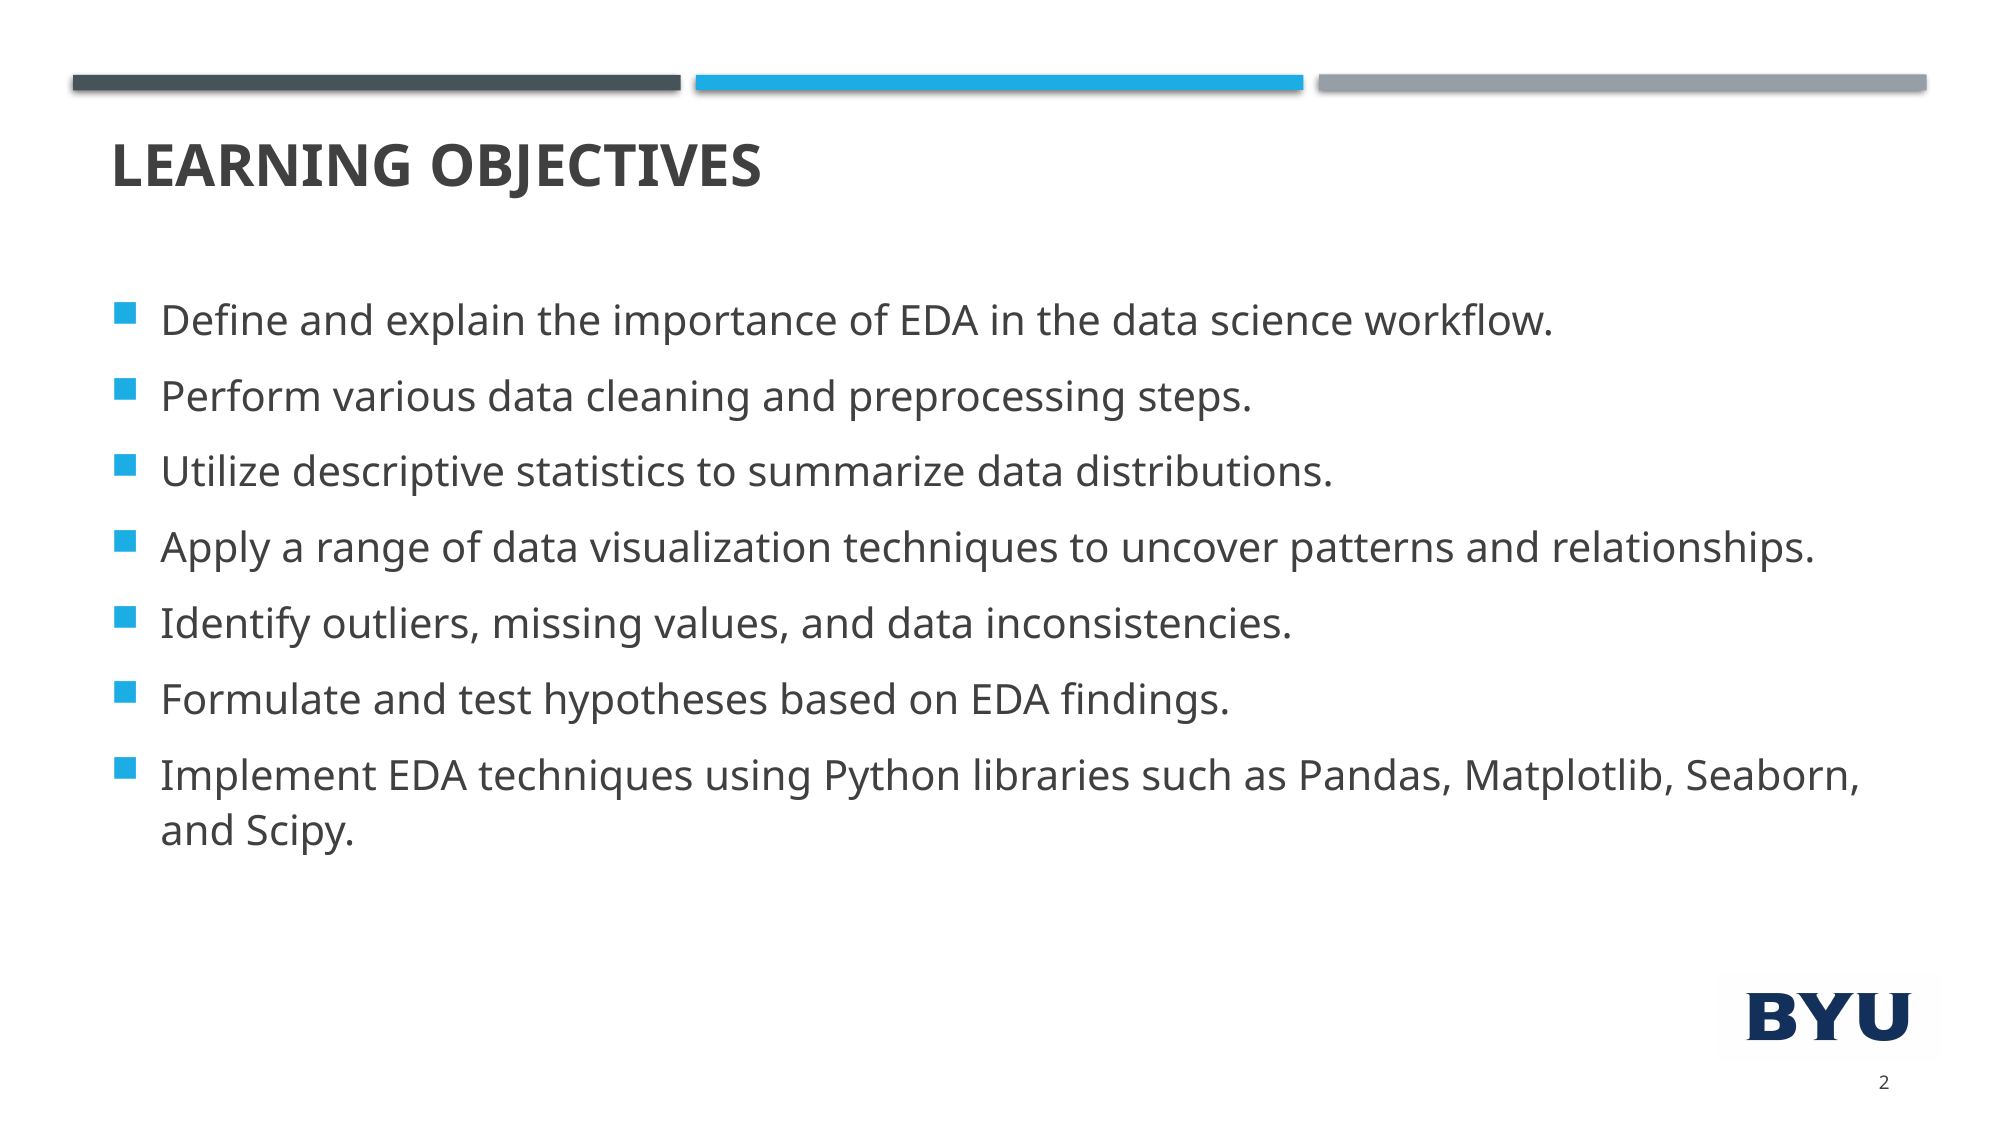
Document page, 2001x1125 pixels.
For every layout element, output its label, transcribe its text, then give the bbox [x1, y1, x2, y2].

list Define and explain the importance of EDA in the data science workflow. Perform various data cleaning and preprocessing steps. Utilize descriptive statistics to summarize data distributions. Apply a range of data visualization techniques to uncover patterns and relationships. Identify outliers, missing values, and data inconsistencies. Formulate and test hypotheses based on EDA findings. Implement EDA techniques using Python libraries such as Pandas, Matplotlib, Seaborn, and Scipy. [95, 238, 1905, 981]
title Learning Objectives [95, 115, 1905, 206]
picture [1718, 972, 1941, 1062]
slide_number 2 [1732, 1053, 1905, 1114]
